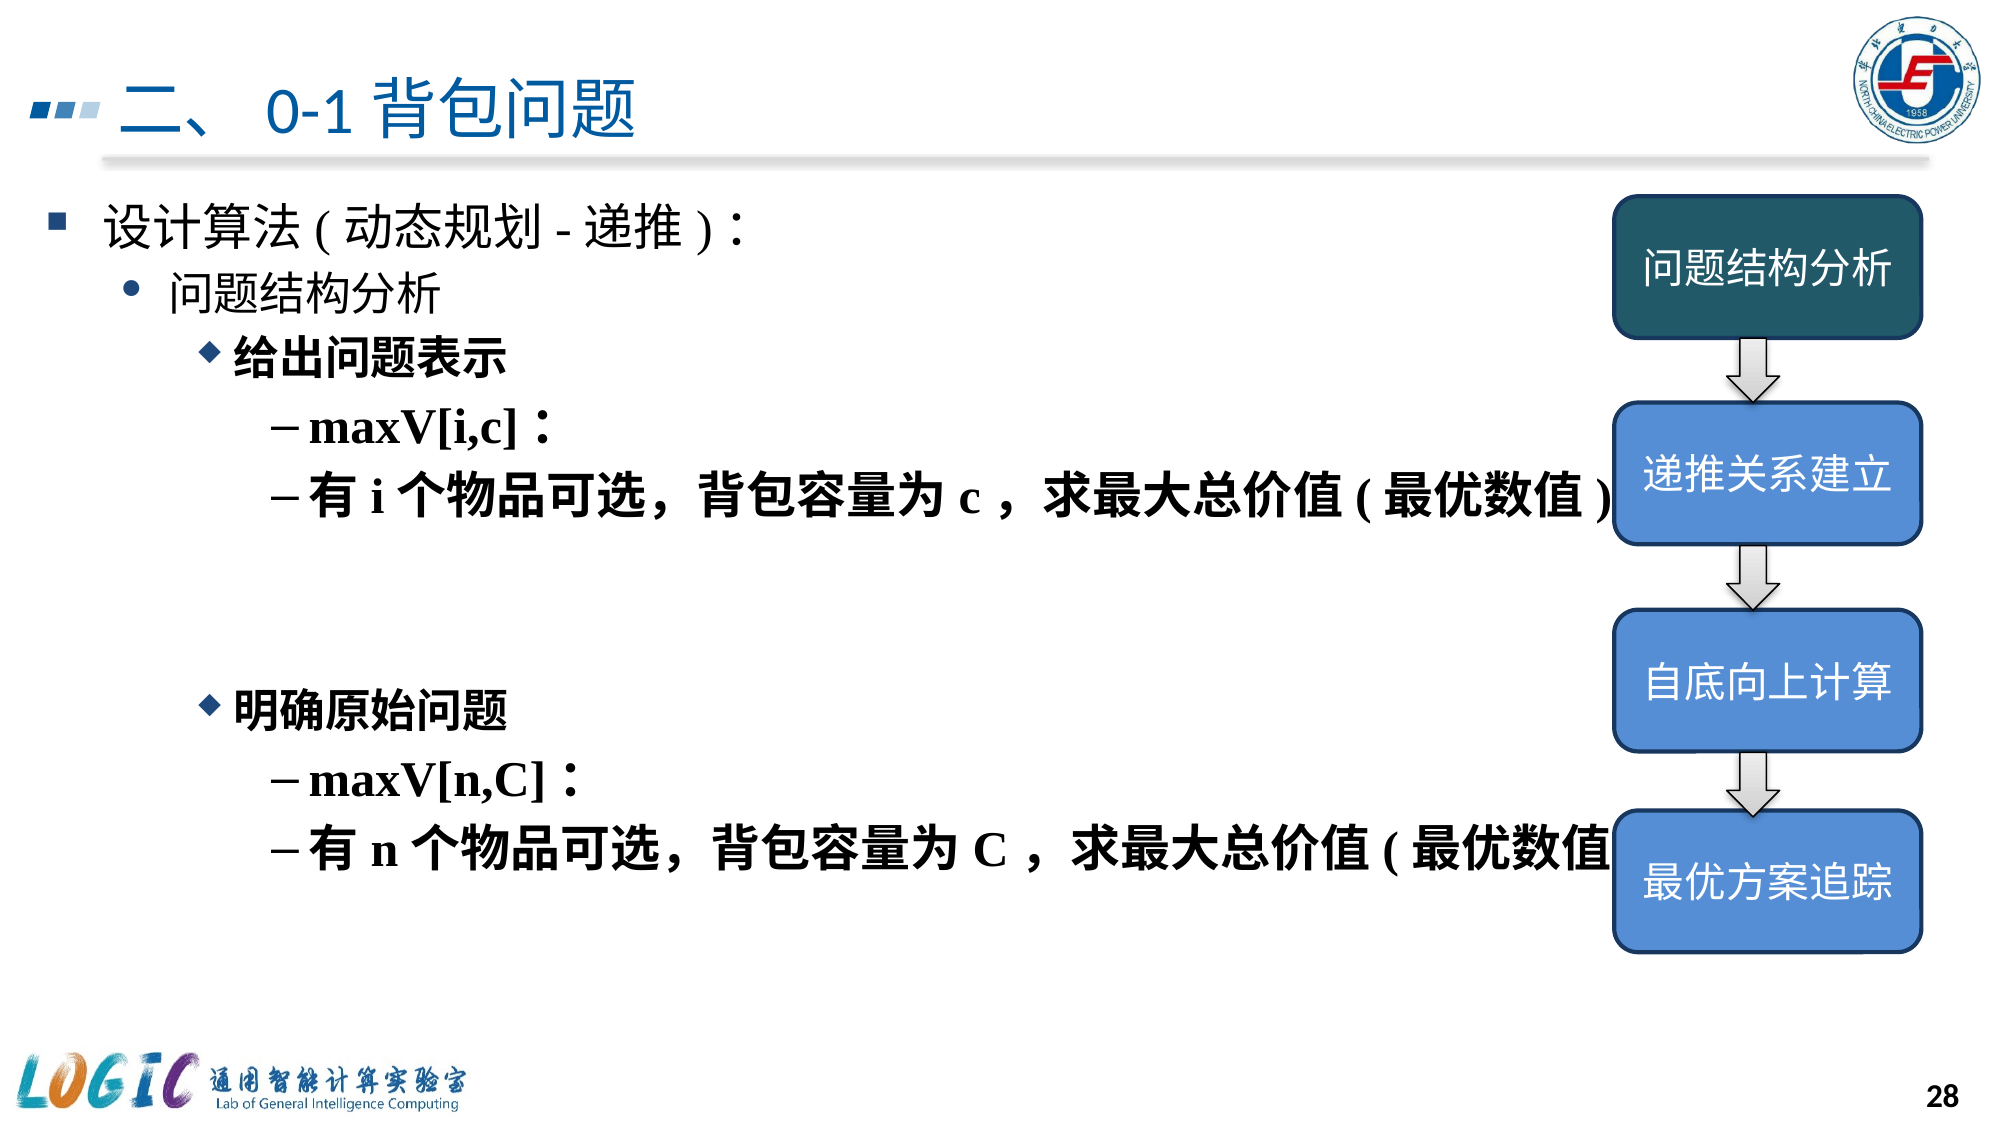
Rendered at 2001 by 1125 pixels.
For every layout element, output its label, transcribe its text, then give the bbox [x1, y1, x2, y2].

text_box [1725, 337, 1781, 404]
text_box 问题结构分析 [1612, 194, 1924, 341]
title 二、0-1背包问题 [102, 66, 1756, 173]
slide_number 28 [1866, 1063, 1975, 1124]
text_box 递推关系建立 [1612, 400, 1924, 547]
text_box [1725, 751, 1781, 818]
text_box [1725, 544, 1781, 611]
picture [0, 1034, 479, 1123]
list 设计算法(动态规划-递推)： 问题结构分析 给出问题表示 maxV[i,c]： 有i个物品可选，背包容量为c，求最大总价值(最优数值) 明确原始问题 maxV[n,C]： 有n个物品可选，背包容量为C，求最大总价值(最优数值) [31, 188, 1851, 968]
text_box 自底向上计算 [1612, 607, 1924, 754]
picture [1835, 3, 2001, 161]
text_box 最优方案追踪 [1612, 808, 1924, 955]
